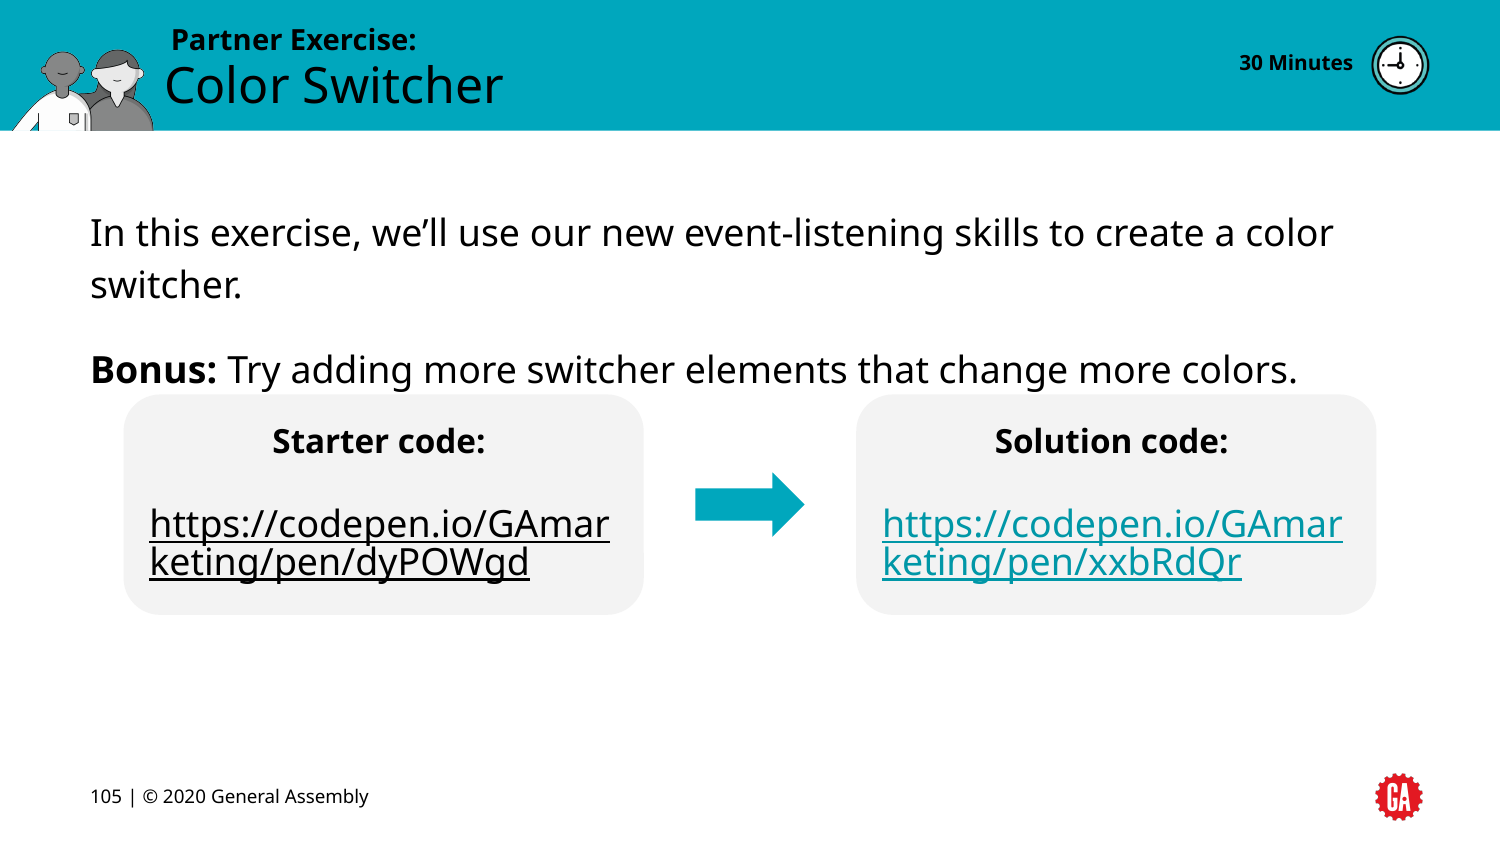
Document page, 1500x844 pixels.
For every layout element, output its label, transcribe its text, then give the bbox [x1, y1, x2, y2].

slide_number ‹#› | © 2020 General Assembly [75, 764, 465, 830]
picture [12, 34, 156, 131]
picture [1373, 771, 1425, 823]
text_box Starter code: https://codepen.io/GAmarketing/pen/dyPOWgd [123, 394, 644, 615]
picture [1368, 32, 1433, 98]
title Color Switcher [149, 38, 971, 115]
text_box Solution code: https://codepen.io/GAmarketing/pen/xxbRdQr [856, 394, 1377, 615]
text_box [695, 472, 805, 537]
list In this exercise, we’ll use our new event-listening skills to create a color switcher. Bonus: Try adding more switcher elements that change more colors. [75, 187, 1437, 317]
subtitle 30 Minutes [1148, 34, 1369, 89]
